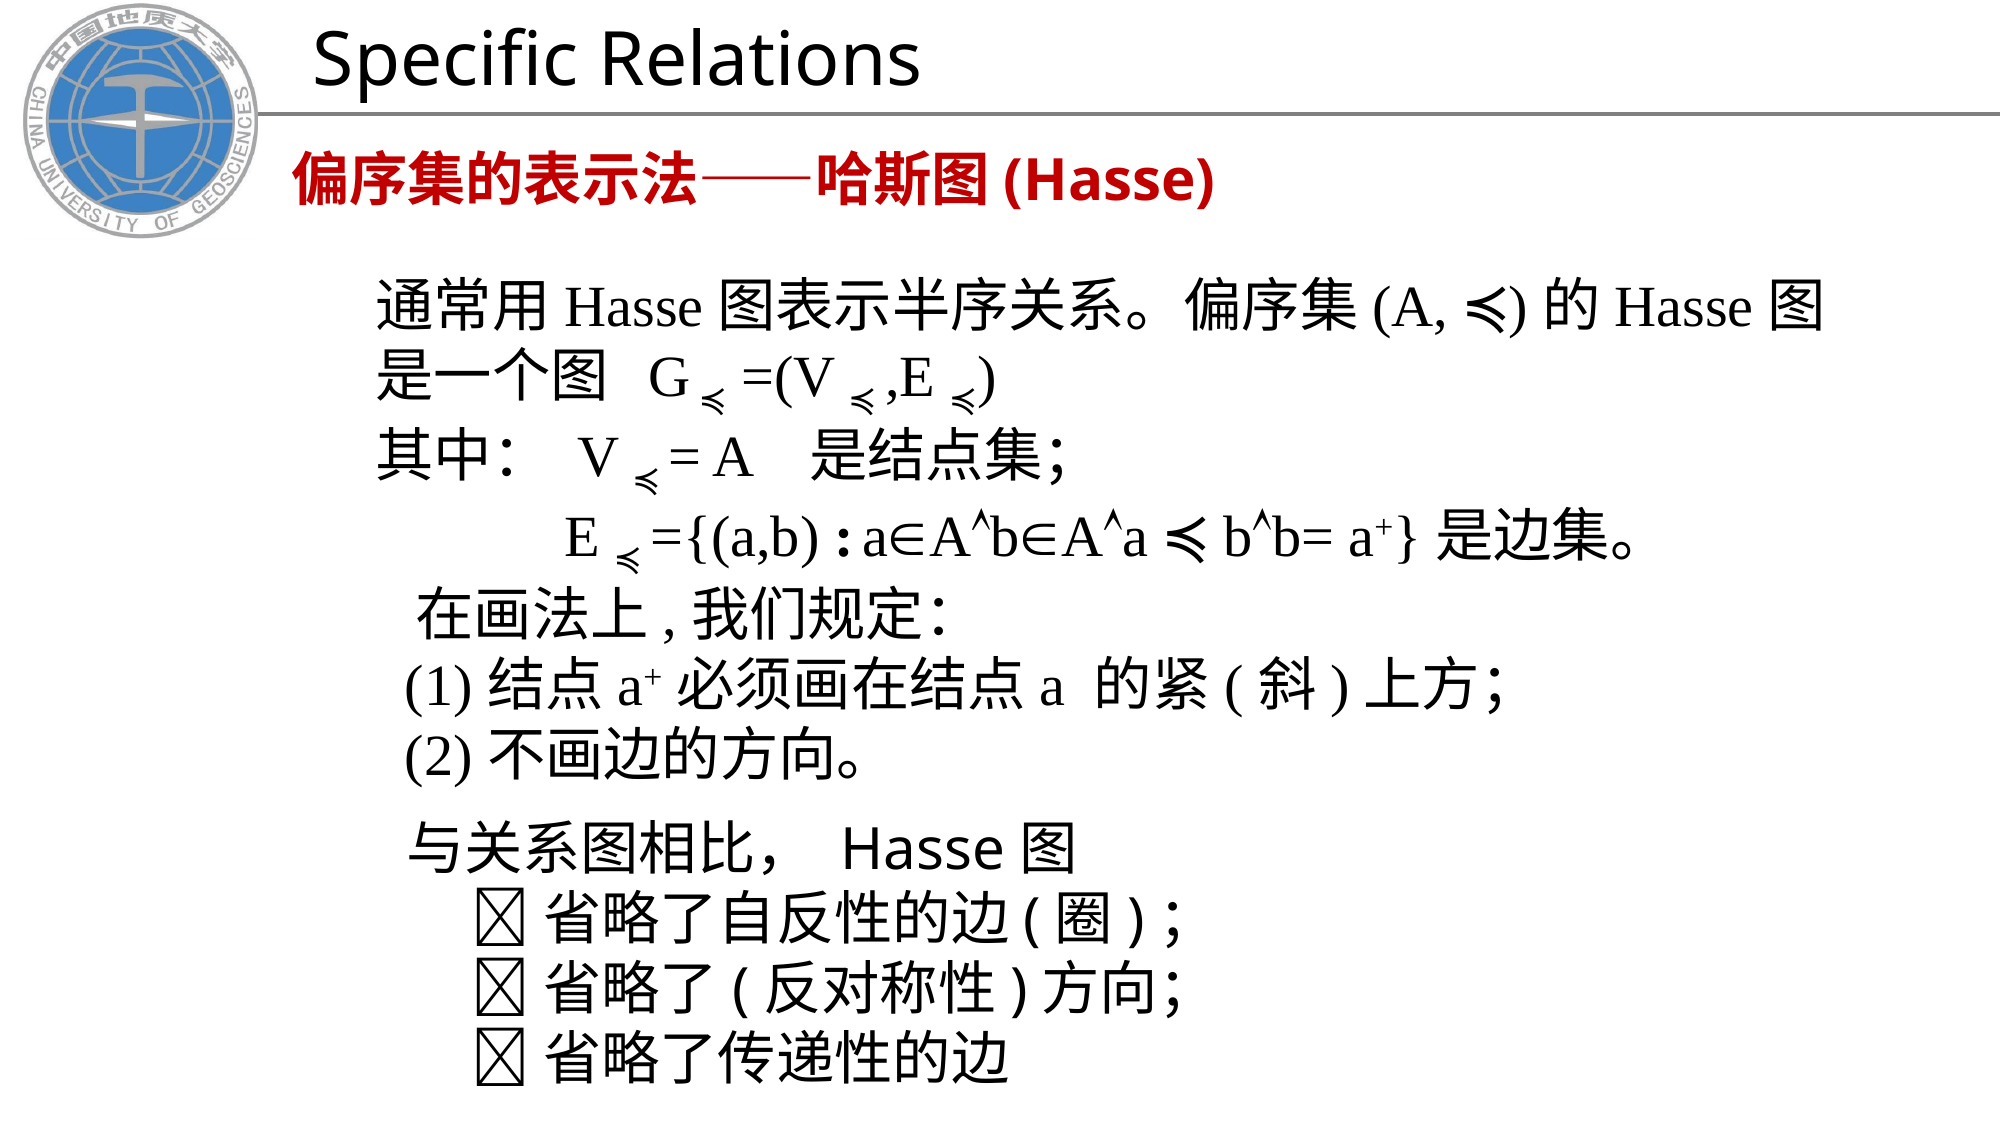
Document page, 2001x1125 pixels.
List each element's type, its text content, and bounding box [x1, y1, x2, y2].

text_box 偏序集的表示法——哈斯图(Hasse) [276, 142, 1231, 220]
picture [21, 3, 258, 239]
text_box 通常用Hasse图表示半序关系。偏序集(A, ≼)的Hasse图是一个图 G ≼ =(V ≼ ,E ≼) 其中： V ≼ = A 是结点集； E ≼ ={(a,b) : aAbAa ≼ bb= a+}是边集。 在画法上,我们规定： (1)结点a+必须画在结点a 的紧(斜)上方； (2)不画边的方向。 [361, 261, 1879, 795]
text_box Specific Relations [278, 3, 1224, 109]
text_box 与关系图相比， Hasse图 省略了自反性的边(圈)； 省略了(反对称性)方向； 省略了传递性的边 [391, 803, 1392, 1099]
